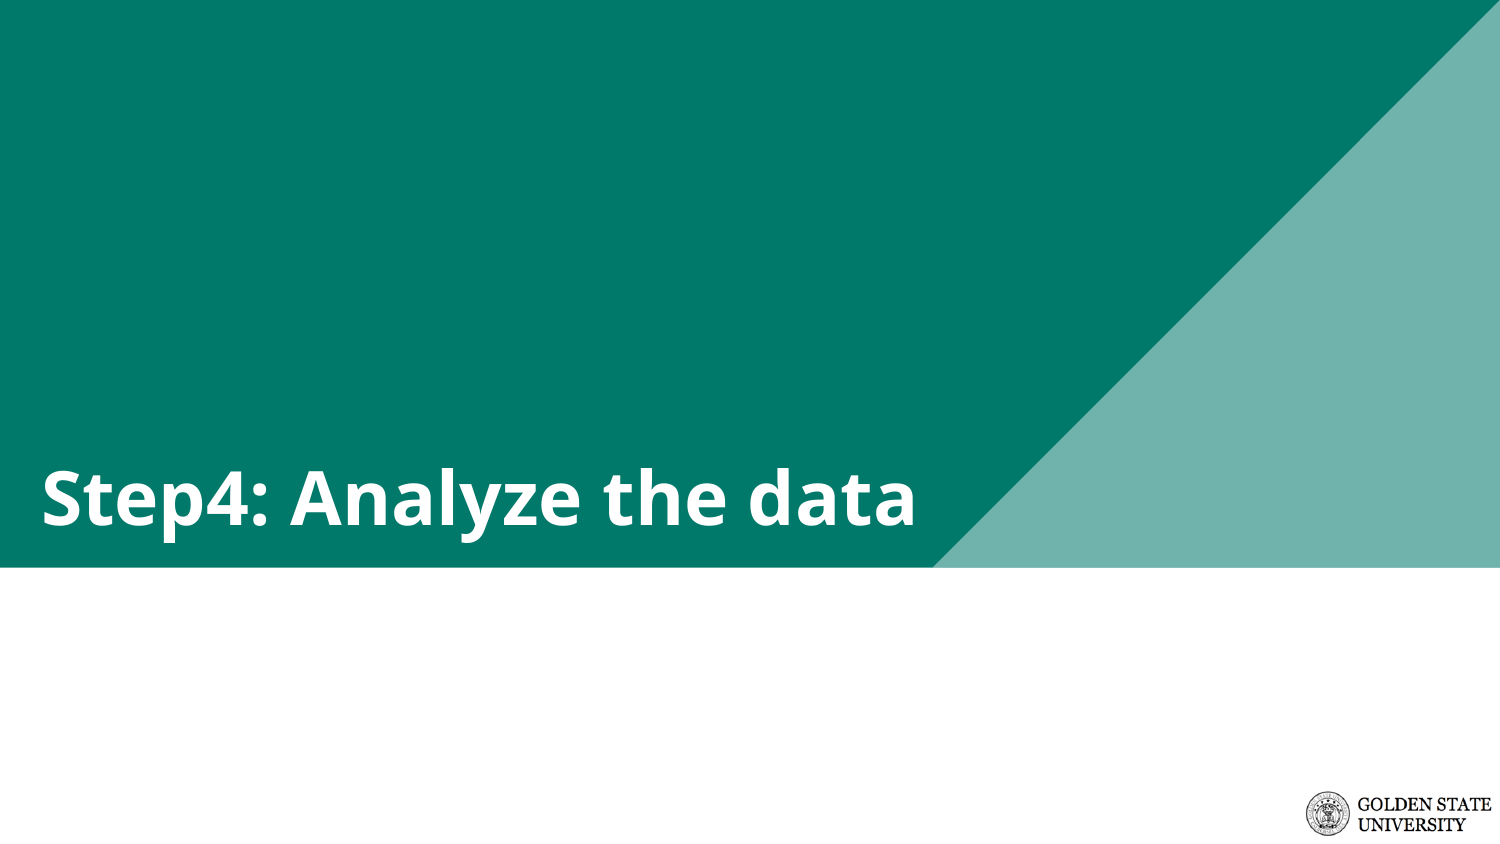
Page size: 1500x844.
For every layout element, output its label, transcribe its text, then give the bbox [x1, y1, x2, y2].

title Step4: Analyze the data [26, 407, 1466, 556]
picture [1303, 786, 1500, 843]
